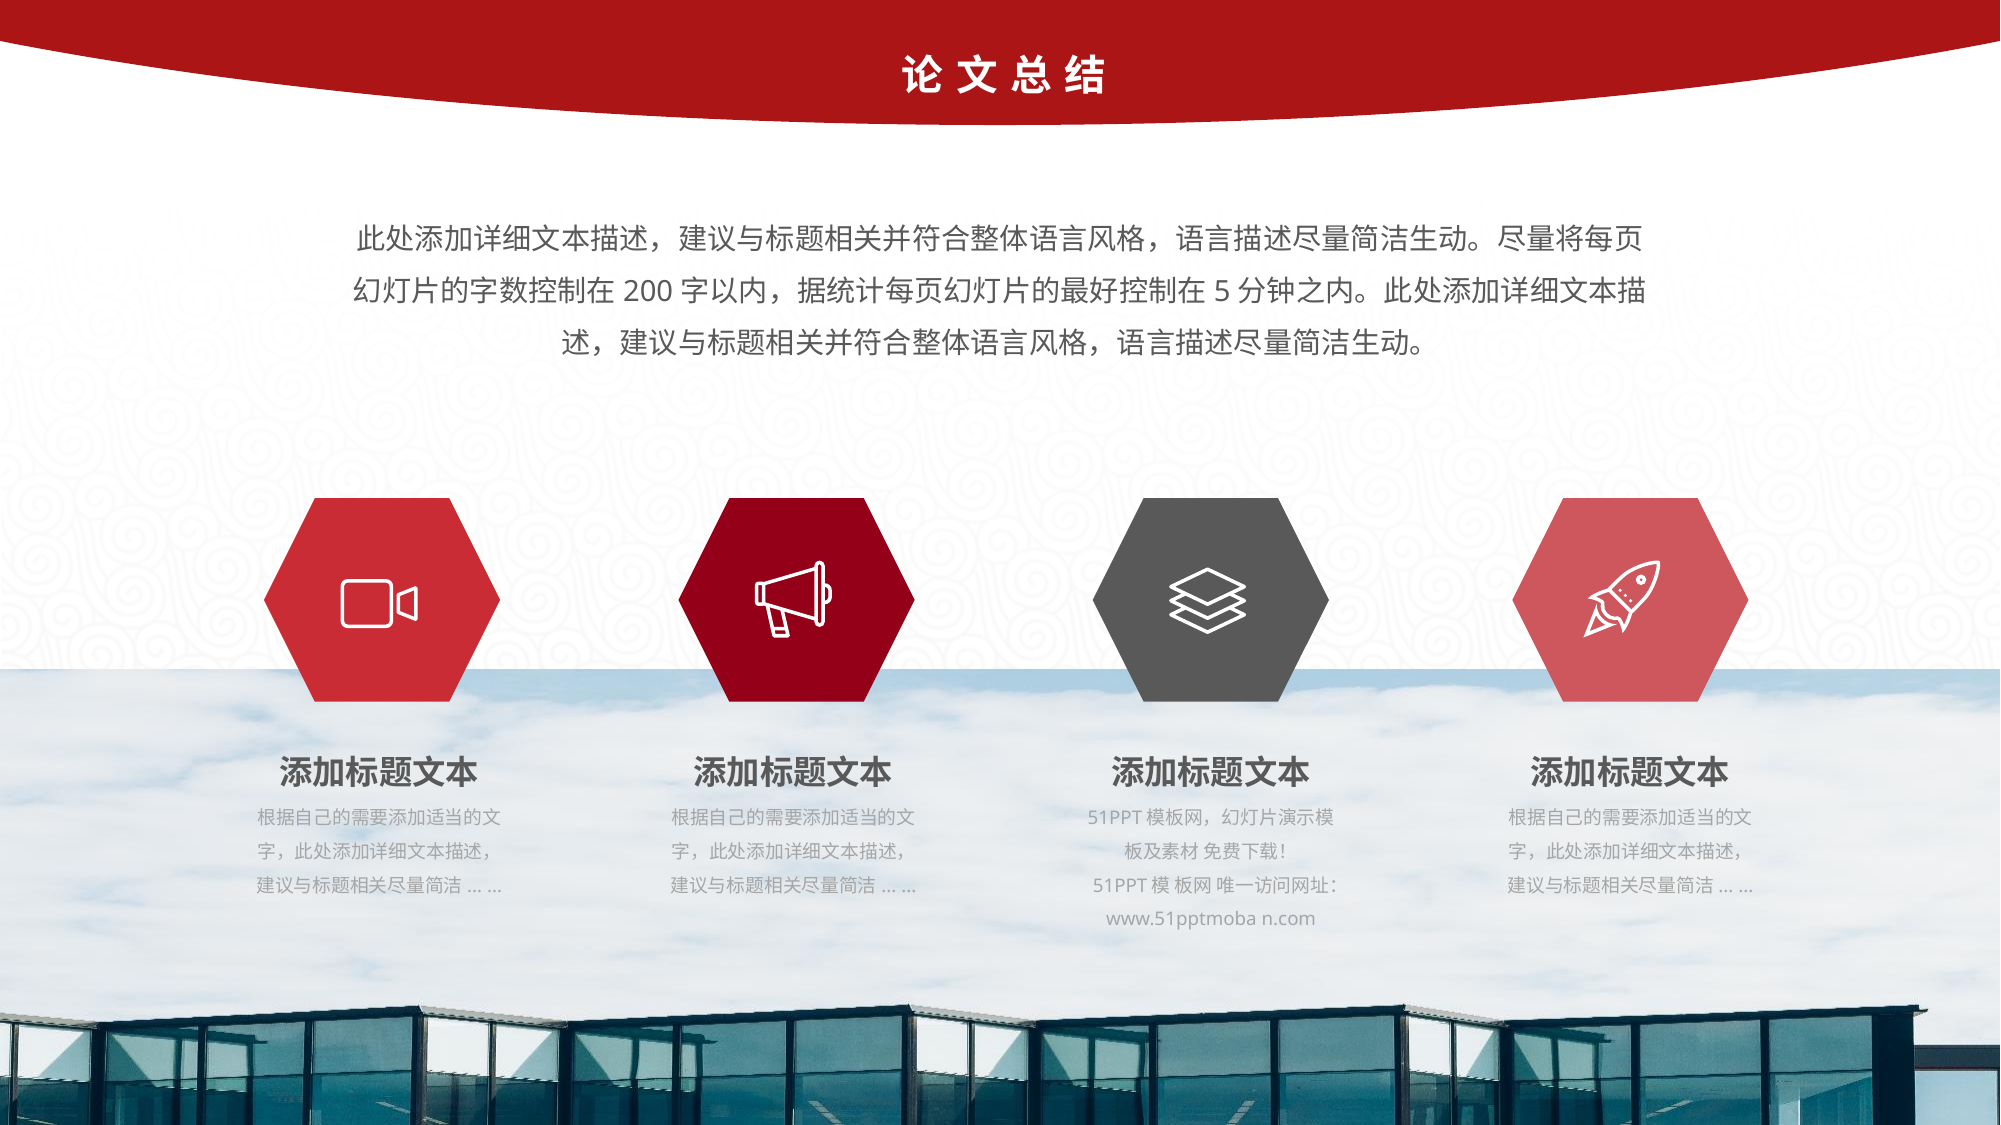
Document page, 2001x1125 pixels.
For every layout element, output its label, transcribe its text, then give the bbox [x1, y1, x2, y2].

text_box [1488, 743, 1773, 902]
text_box [1169, 567, 1247, 634]
text_box [1091, 497, 1331, 703]
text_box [651, 743, 936, 902]
text_box [754, 560, 832, 638]
text_box [677, 497, 916, 703]
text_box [1068, 743, 1353, 935]
text_box [396, 586, 418, 622]
text_box [262, 497, 502, 703]
text_box 此处添加详细文本描述，建议与标题相关并符合整体语言风格，语言描述尽量简洁生动。尽量将每页幻灯片的字数控制在200字以内，据统计每页幻灯片的最好控制在5分钟之内。此处添加详细文本描述，建议与标题相关并符合整体语言风格，语言描述尽量简洁生动。 [338, 195, 1662, 368]
text_box [1511, 497, 1750, 703]
text_box [340, 579, 394, 629]
text_box [0, 669, 2000, 1125]
text_box 论文总结 [824, 40, 1184, 106]
text_box [1583, 560, 1661, 638]
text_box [237, 743, 521, 902]
